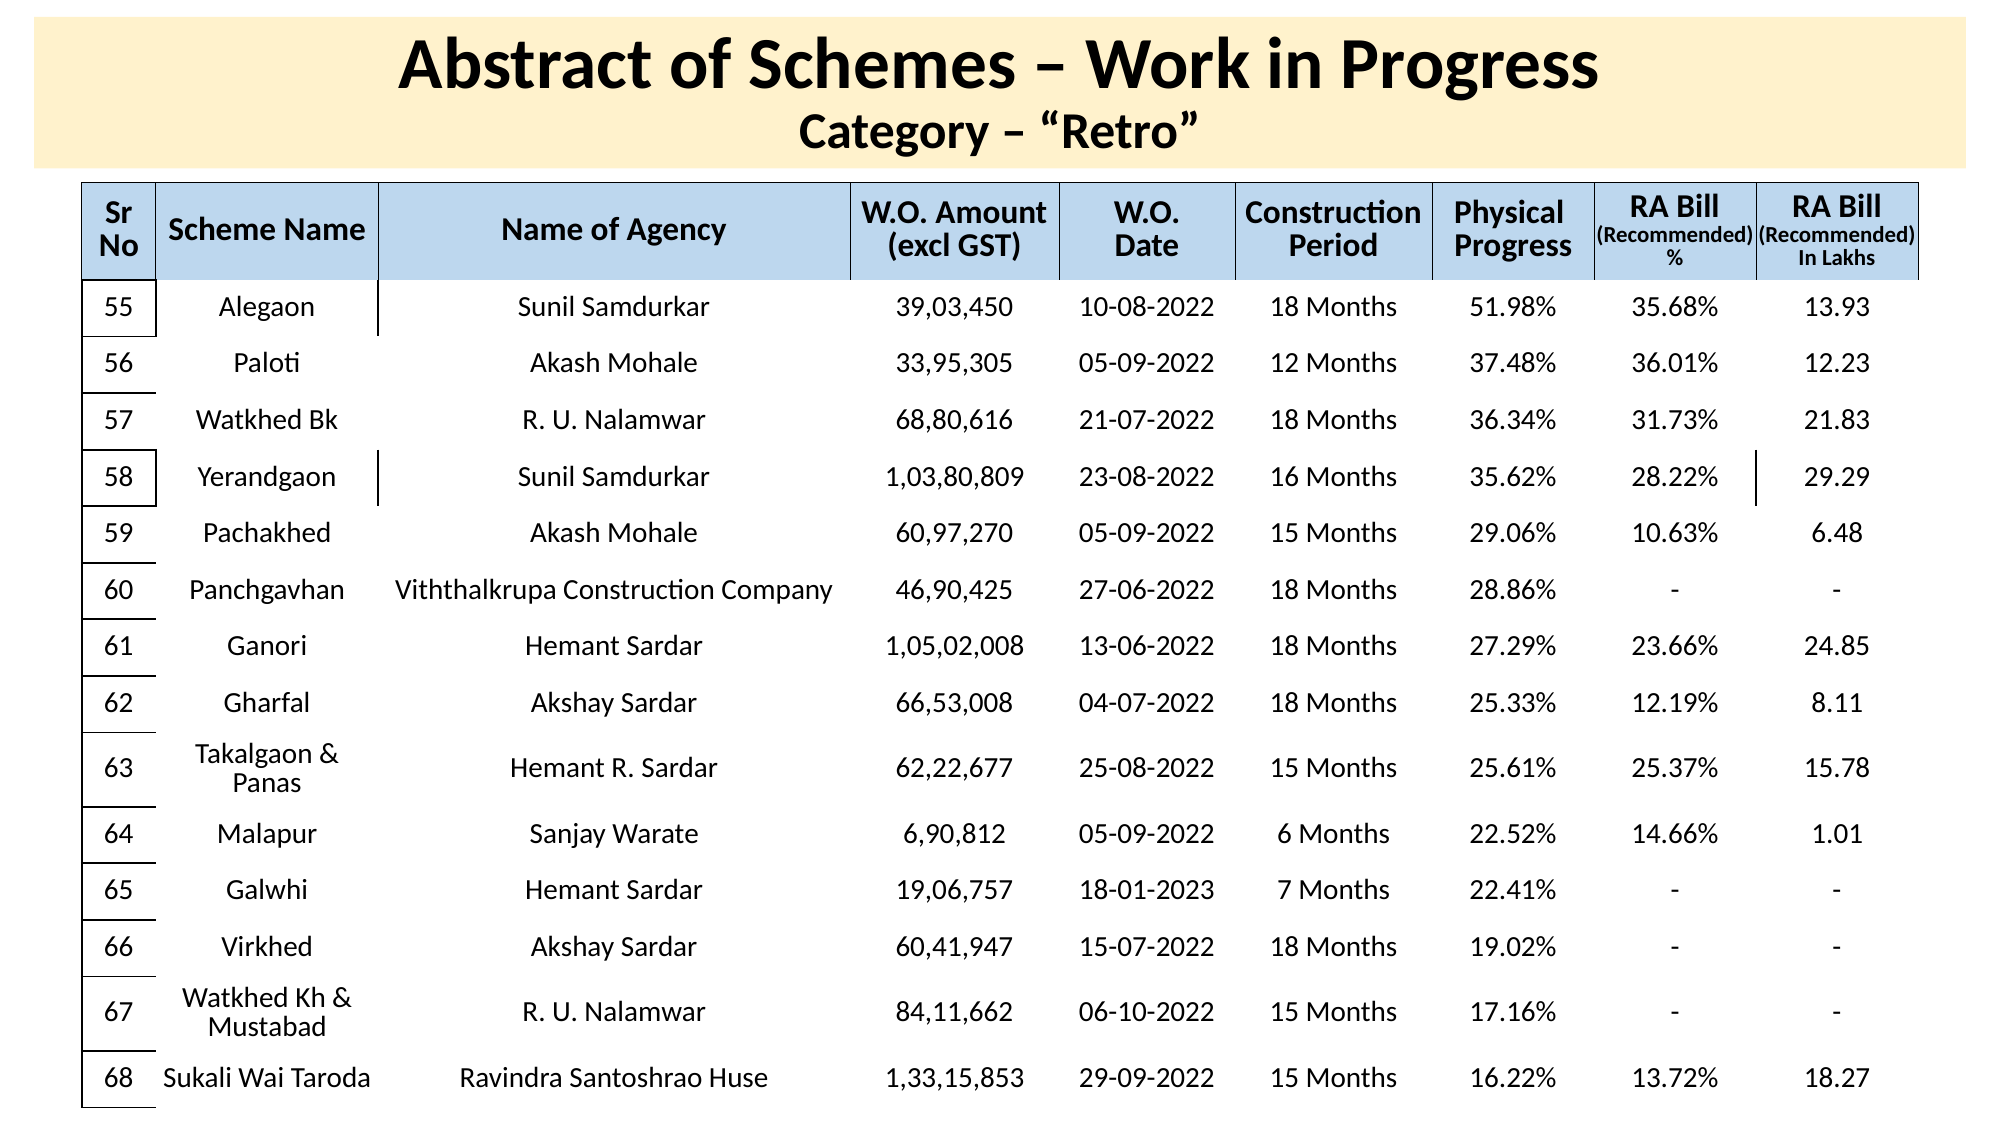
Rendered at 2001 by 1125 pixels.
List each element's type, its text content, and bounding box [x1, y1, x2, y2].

table_cell 61 [83, 620, 156, 675]
table_cell 57 [83, 394, 156, 449]
table_cell 84,11,662 [850, 977, 1059, 1051]
table_header W.O. Date [1060, 183, 1235, 280]
table_cell 59 [83, 507, 156, 562]
table_cell Hemant Sardar [378, 863, 850, 920]
table_cell 05-09-2022 [1059, 807, 1235, 863]
table_header RA Bill (Recommended) In Lakhs [1757, 183, 1918, 280]
table_cell 66,53,008 [850, 676, 1059, 733]
table_cell Sanjay Warate [378, 807, 850, 863]
table_cell Sunil Samdurkar [379, 450, 850, 506]
table_cell 58 [83, 451, 155, 505]
table_cell - [1594, 920, 1756, 977]
table_cell 27.29% [1432, 619, 1594, 676]
table_cell 36.01% [1594, 336, 1756, 393]
table_cell 15-07-2022 [1059, 920, 1235, 977]
table_cell 29-09-2022 [1059, 1051, 1235, 1107]
table_cell 14.66% [1594, 807, 1756, 863]
table_cell Akshay Sardar [378, 676, 850, 733]
table_cell 18 Months [1235, 619, 1432, 676]
table_cell 68,80,616 [850, 393, 1059, 450]
table_header W.O. Amount (excl GST) [851, 183, 1059, 280]
table_cell 25.37% [1594, 733, 1756, 807]
table_cell Viththalkrupa Construction Company [378, 563, 850, 619]
table_header 39,03,450 [850, 280, 1059, 336]
table_header 10-08-2022 [1059, 280, 1235, 336]
table_cell - [1756, 920, 1918, 977]
table_cell 19,06,757 [850, 863, 1059, 920]
table_cell 31.73% [1594, 393, 1756, 450]
table_cell 6 Months [1235, 807, 1432, 863]
table_cell Hemant R. Sardar [378, 733, 850, 807]
table_cell 21-07-2022 [1059, 393, 1235, 450]
table_cell 18 Months [1235, 563, 1432, 619]
table_cell 13-06-2022 [1059, 619, 1235, 676]
table_cell Hemant Sardar [378, 619, 850, 676]
table_cell 10.63% [1594, 506, 1756, 563]
table_cell 15 Months [1235, 1051, 1432, 1107]
table_cell 66 [83, 921, 156, 976]
table_cell 22.52% [1432, 807, 1594, 863]
table_header Sr No [82, 183, 155, 279]
table_cell 28.86% [1432, 563, 1594, 619]
table_cell 15.78 [1756, 733, 1918, 807]
table_cell 05-09-2022 [1059, 336, 1235, 393]
table_cell - [1756, 977, 1918, 1051]
table_header Scheme Name [156, 183, 378, 280]
table_header 13.93 [1756, 280, 1918, 336]
table_header Physical Progress [1433, 183, 1594, 280]
table_cell 04-07-2022 [1059, 676, 1235, 733]
table_cell Virkhed [156, 920, 378, 977]
table_cell - [1756, 563, 1918, 619]
table_cell 15 Months [1235, 977, 1432, 1051]
table_cell 25.61% [1432, 733, 1594, 807]
table_cell 1,05,02,008 [850, 619, 1059, 676]
table_cell Malapur [156, 807, 378, 863]
table_cell 6.48 [1756, 506, 1918, 563]
table_header 18 Months [1235, 280, 1432, 336]
table_cell 18 Months [1235, 393, 1432, 450]
table_cell 23-08-2022 [1059, 450, 1235, 506]
table_cell 6,90,812 [850, 807, 1059, 863]
table_cell 36.34% [1432, 393, 1594, 450]
table_cell 60,97,270 [850, 506, 1059, 563]
table_cell 8.11 [1756, 676, 1918, 733]
table_cell Ganori [156, 619, 378, 676]
table_cell Takalgaon & Panas [156, 733, 378, 807]
table_cell Sukali Wai Taroda [156, 1051, 378, 1107]
table_cell Watkhed Kh & Mustabad [156, 977, 378, 1051]
table_cell 35.62% [1432, 450, 1594, 506]
table_cell 21.83 [1756, 393, 1918, 450]
table_cell 1.01 [1756, 807, 1918, 863]
table_cell - [1756, 863, 1918, 920]
table_header Name of Agency [379, 183, 850, 280]
table_cell 60 [83, 564, 156, 618]
table_cell Pachakhed [156, 506, 378, 563]
table_cell 1,33,15,853 [850, 1051, 1059, 1107]
table_cell 64 [83, 808, 156, 862]
table_header 51.98% [1432, 280, 1594, 336]
table_cell 25.33% [1432, 676, 1594, 733]
table_header Alegaon [157, 280, 377, 336]
table_cell 65 [83, 864, 156, 919]
table_cell 12.19% [1594, 676, 1756, 733]
table_cell 19.02% [1432, 920, 1594, 977]
table_cell 16 Months [1235, 450, 1432, 506]
table_cell 22.41% [1432, 863, 1594, 920]
table_cell - [1594, 563, 1756, 619]
table_cell 18.27 [1756, 1051, 1918, 1107]
table_cell 28.22% [1594, 450, 1755, 506]
table_cell 06-10-2022 [1059, 977, 1235, 1051]
table_cell 25-08-2022 [1059, 733, 1235, 807]
table_cell 12 Months [1235, 336, 1432, 393]
table_cell 15 Months [1235, 506, 1432, 563]
table_header Construction Period [1236, 183, 1432, 280]
table_cell Akash Mohale [378, 506, 850, 563]
table_cell R. U. Nalamwar [378, 393, 850, 450]
table_cell 27-06-2022 [1059, 563, 1235, 619]
table_cell 33,95,305 [850, 336, 1059, 393]
table_cell 7 Months [1235, 863, 1432, 920]
table_cell Akshay Sardar [378, 920, 850, 977]
table_cell 18 Months [1235, 920, 1432, 977]
table_cell R. U. Nalamwar [378, 977, 850, 1051]
table_cell 23.66% [1594, 619, 1756, 676]
table_cell 62,22,677 [850, 733, 1059, 807]
table_cell 29.06% [1432, 506, 1594, 563]
title Abstract of Schemes – Work in Progress Category – “Retro” [34, 16, 1966, 169]
table_cell Watkhed Bk [156, 393, 378, 450]
table_header Sunil Samdurkar [379, 280, 850, 336]
table_cell Akash Mohale [378, 336, 850, 393]
table_cell - [1594, 977, 1756, 1051]
table_cell 29.29 [1757, 450, 1918, 506]
table_cell 12.23 [1756, 336, 1918, 393]
table_cell 05-09-2022 [1059, 506, 1235, 563]
table_cell 63 [83, 733, 156, 806]
table_cell 60,41,947 [850, 920, 1059, 977]
table_cell - [1594, 863, 1756, 920]
table_cell 24.85 [1756, 619, 1918, 676]
table_cell Panchgavhan [156, 563, 378, 619]
table_cell 17.16% [1432, 977, 1594, 1051]
table_header 35.68% [1594, 280, 1756, 336]
table_cell 15 Months [1235, 733, 1432, 807]
table_cell Galwhi [156, 863, 378, 920]
table_cell 62 [83, 677, 156, 732]
table_cell 1,03,80,809 [850, 450, 1059, 506]
table_cell 37.48% [1432, 336, 1594, 393]
table_cell 18 Months [1235, 676, 1432, 733]
table_cell 18-01-2023 [1059, 863, 1235, 920]
table_cell 68 [83, 1052, 156, 1107]
table_cell 16.22% [1432, 1051, 1594, 1107]
table_cell 67 [83, 977, 156, 1050]
table_cell Paloti [156, 336, 378, 393]
table_cell Gharfal [156, 676, 378, 733]
table_cell 56 [83, 337, 156, 392]
table_cell 46,90,425 [850, 563, 1059, 619]
table_header RA Bill (Recommended) % [1595, 183, 1756, 280]
table_cell Yerandgaon [157, 450, 377, 506]
table_header 55 [83, 281, 155, 336]
table_cell Ravindra Santoshrao Huse [378, 1051, 850, 1107]
table_cell 13.72% [1594, 1051, 1756, 1107]
